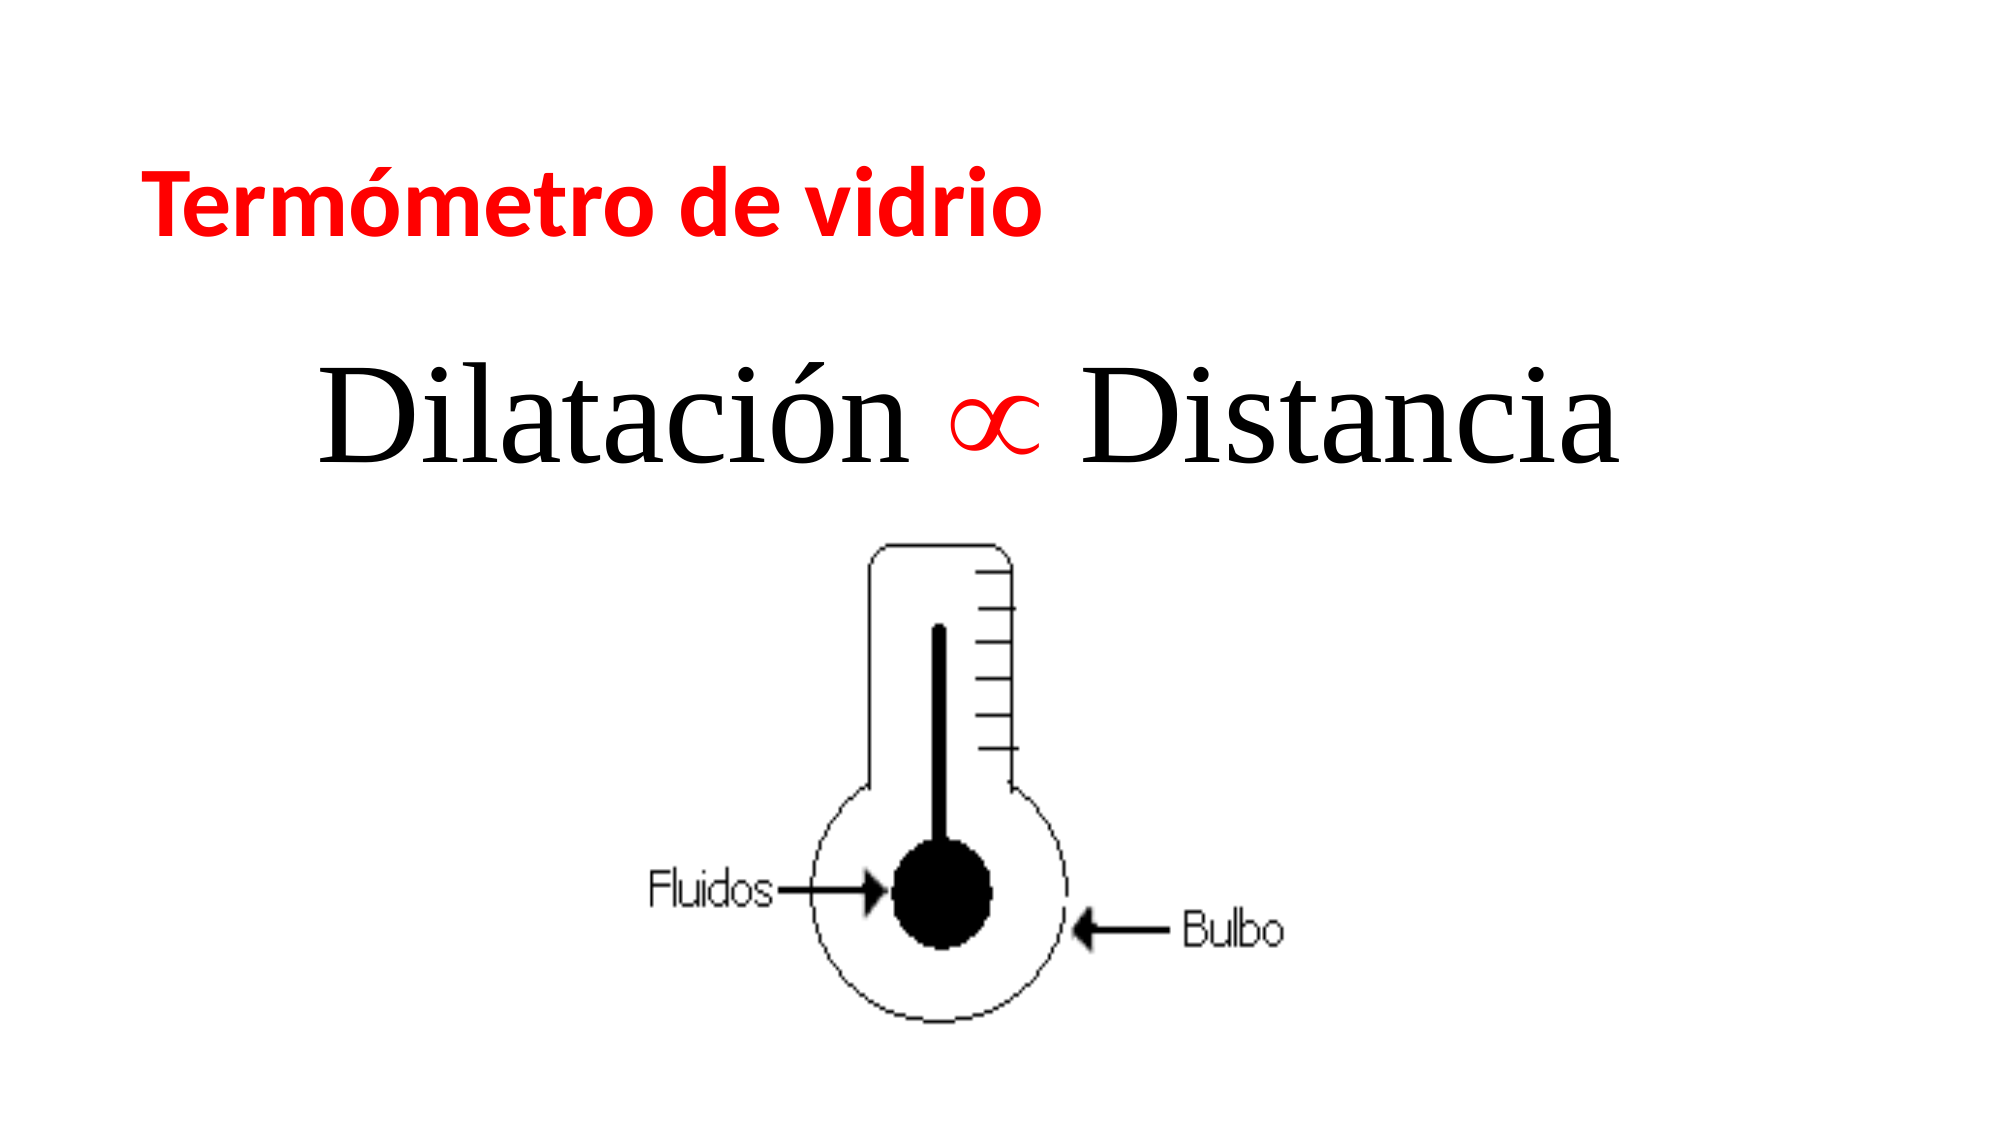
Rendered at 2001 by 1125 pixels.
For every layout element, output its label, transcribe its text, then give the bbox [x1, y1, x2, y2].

picture [649, 538, 1294, 1032]
text_box Termómetro de vidrio [126, 128, 1457, 264]
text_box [294, 330, 1649, 498]
